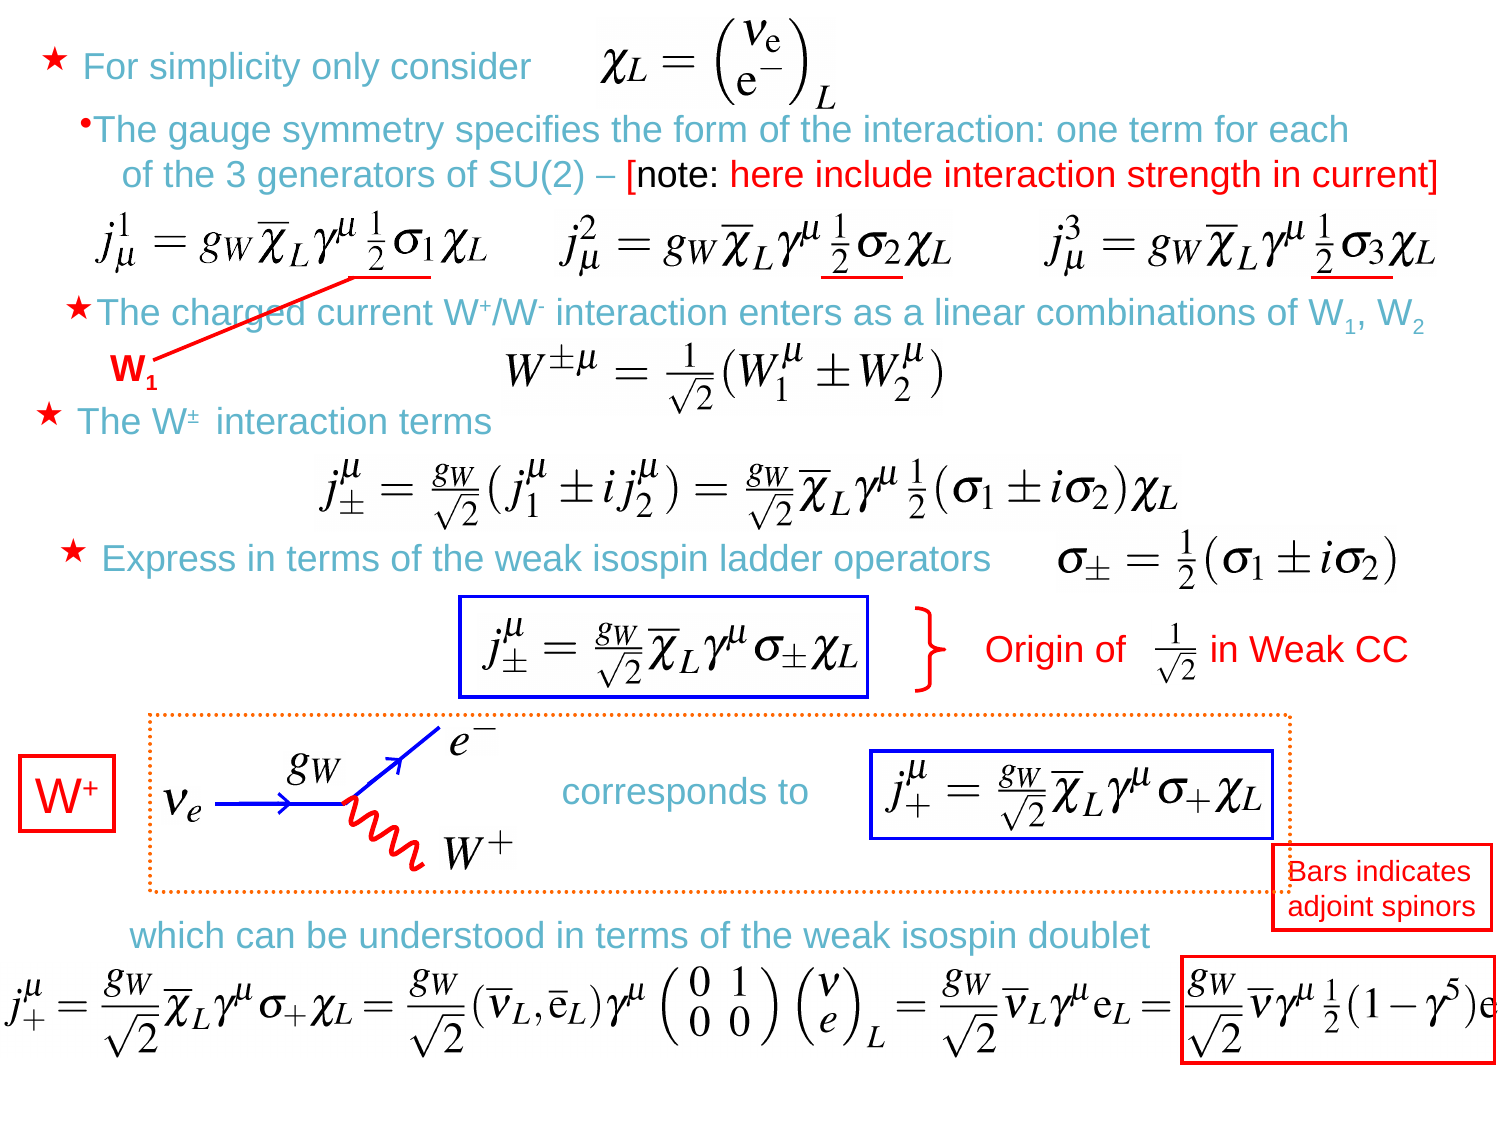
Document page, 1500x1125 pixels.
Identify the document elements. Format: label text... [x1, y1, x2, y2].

picture [90, 206, 489, 274]
picture [880, 755, 1265, 833]
picture [161, 786, 201, 825]
picture [596, 17, 836, 109]
text_box The W± interaction terms [17, 389, 508, 450]
text_box [915, 608, 945, 691]
text_box [1182, 956, 1495, 960]
picture [0, 962, 1500, 1058]
title [0, 0, 1500, 196]
picture [477, 613, 861, 690]
text_box Bars indicates adjoint spinors [1272, 844, 1492, 930]
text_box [153, 277, 354, 361]
text_box The charged current W+/W- interaction enters as a linear combinations of W1, W2 [359, 279, 1440, 347]
text_box [150, 714, 1291, 892]
text_box [460, 603, 868, 697]
picture [314, 454, 1182, 532]
text_box W+ [20, 756, 115, 832]
text_box [238, 792, 292, 815]
text_box [367, 757, 403, 785]
text_box The gauge symmetry specifies the form of the interaction: one term for each of the 3 generators of SU(2) – [note: here include interaction strength in current] [64, 96, 1455, 203]
picture [554, 209, 953, 277]
text_box W1 [95, 336, 173, 403]
picture [445, 727, 499, 757]
text_box Origin of in Weak CC [969, 617, 1425, 678]
text_box The charged current W+/W- interaction enters as a linear combinations of W1, W2 [47, 279, 147, 347]
picture [1151, 619, 1197, 685]
picture [283, 751, 346, 786]
text_box which can be understood in terms of the weak isospin doublet [114, 903, 1166, 960]
text_box [870, 750, 1273, 839]
picture [501, 338, 943, 416]
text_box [5, 525, 1397, 593]
text_box For simplicity only consider [23, 34, 547, 95]
picture [439, 826, 517, 870]
picture [1038, 209, 1437, 277]
